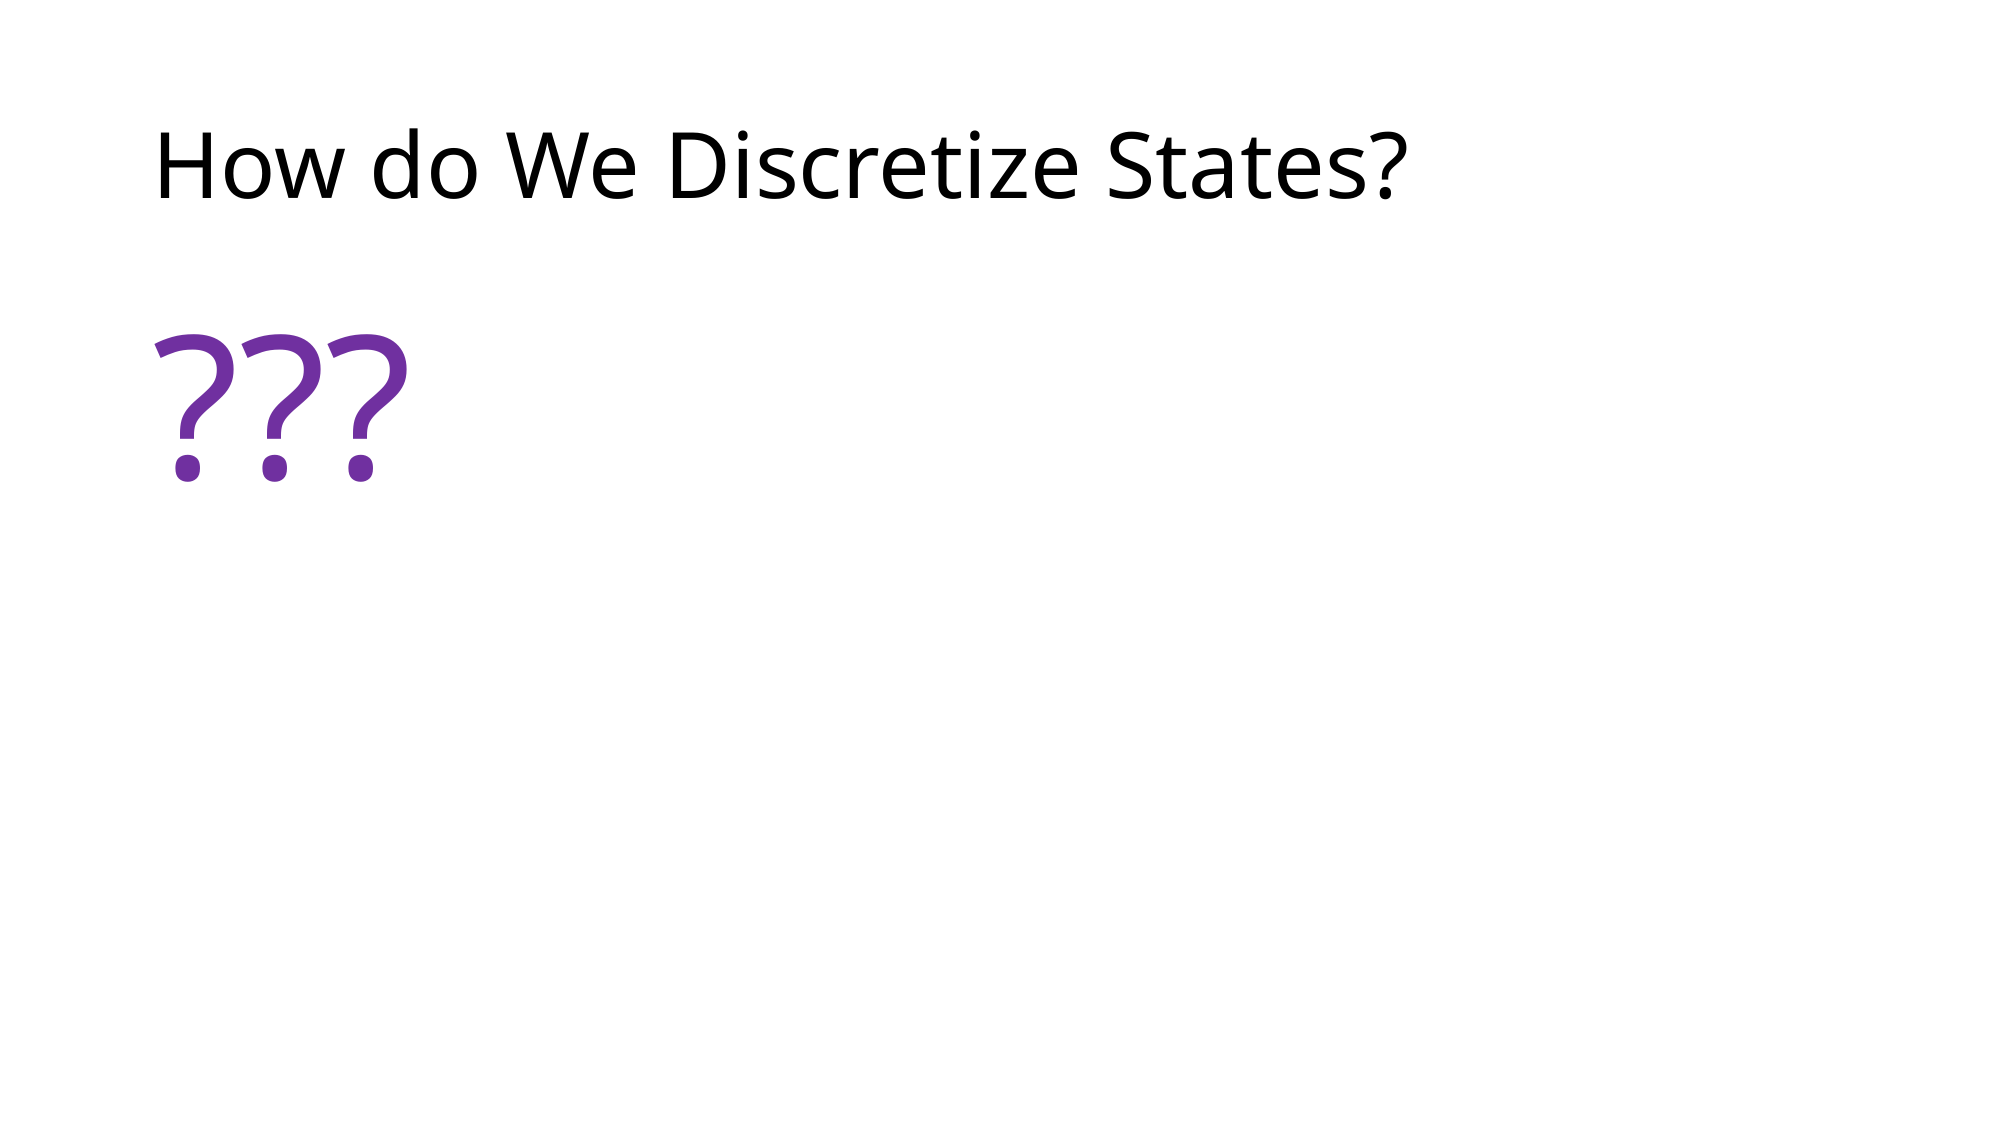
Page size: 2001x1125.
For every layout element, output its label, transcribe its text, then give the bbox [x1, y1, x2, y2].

title How do We Discretize States? [137, 59, 1863, 278]
list ??? [137, 299, 1863, 1014]
